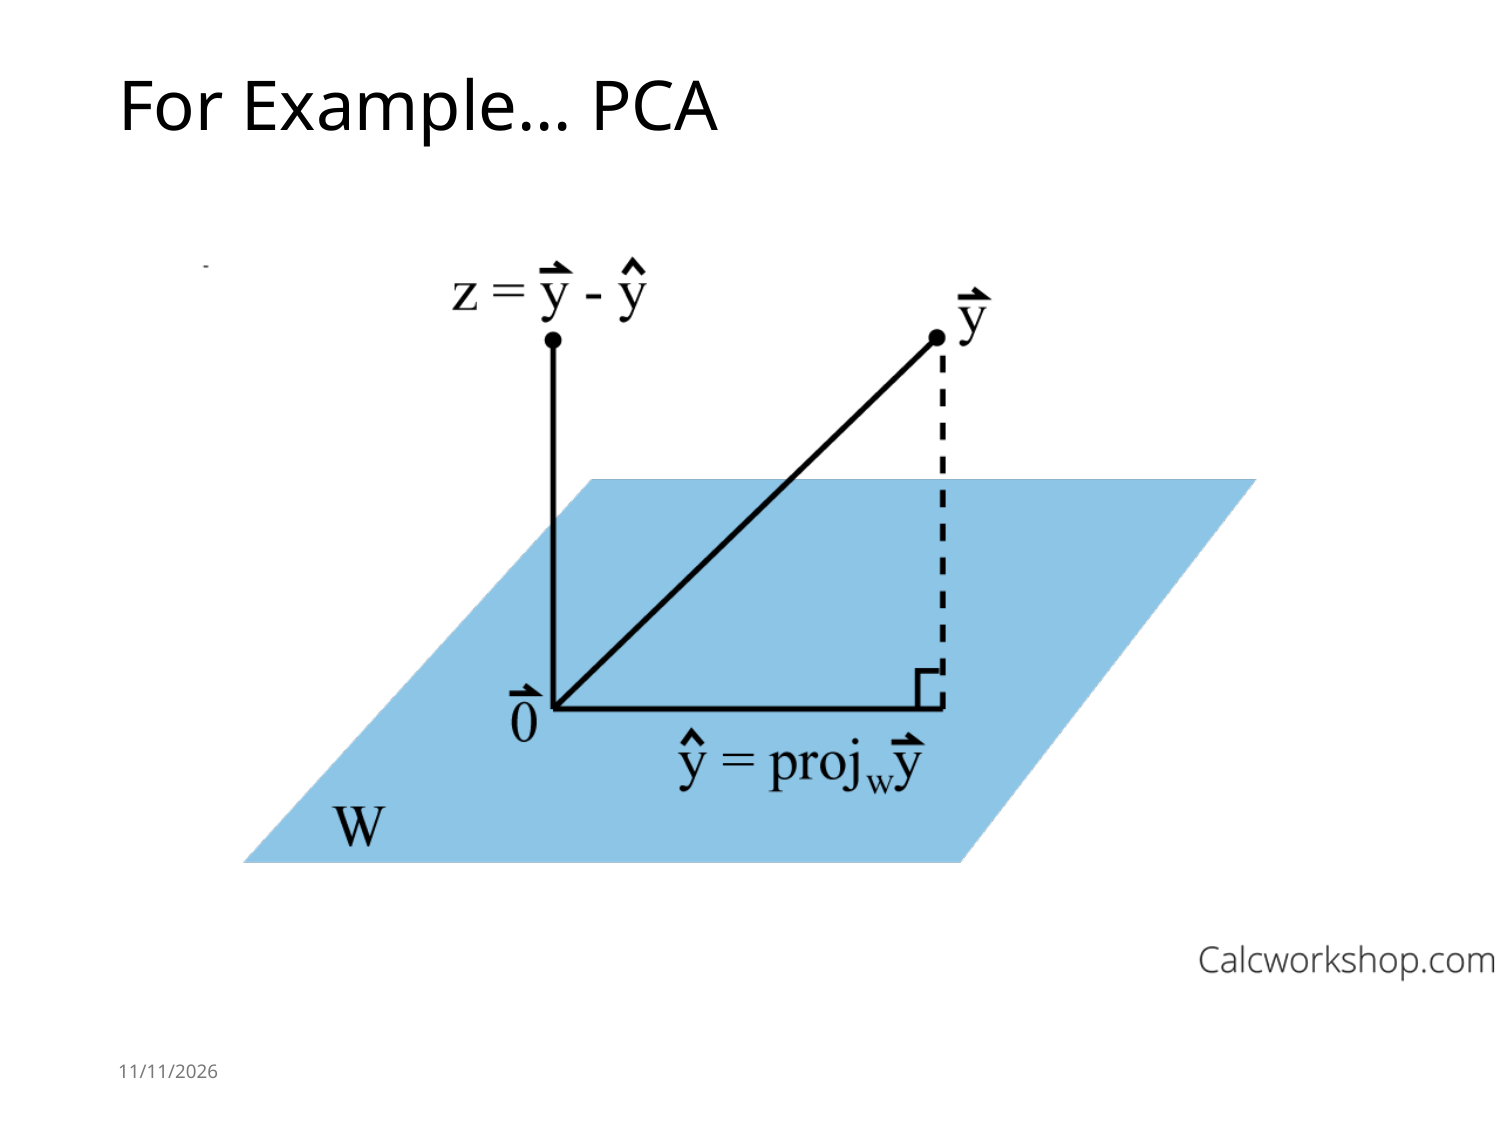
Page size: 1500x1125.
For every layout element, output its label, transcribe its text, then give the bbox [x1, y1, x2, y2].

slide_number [103, 1042, 441, 1103]
title For Example… PCA [103, 0, 1397, 140]
picture [0, 140, 1500, 985]
